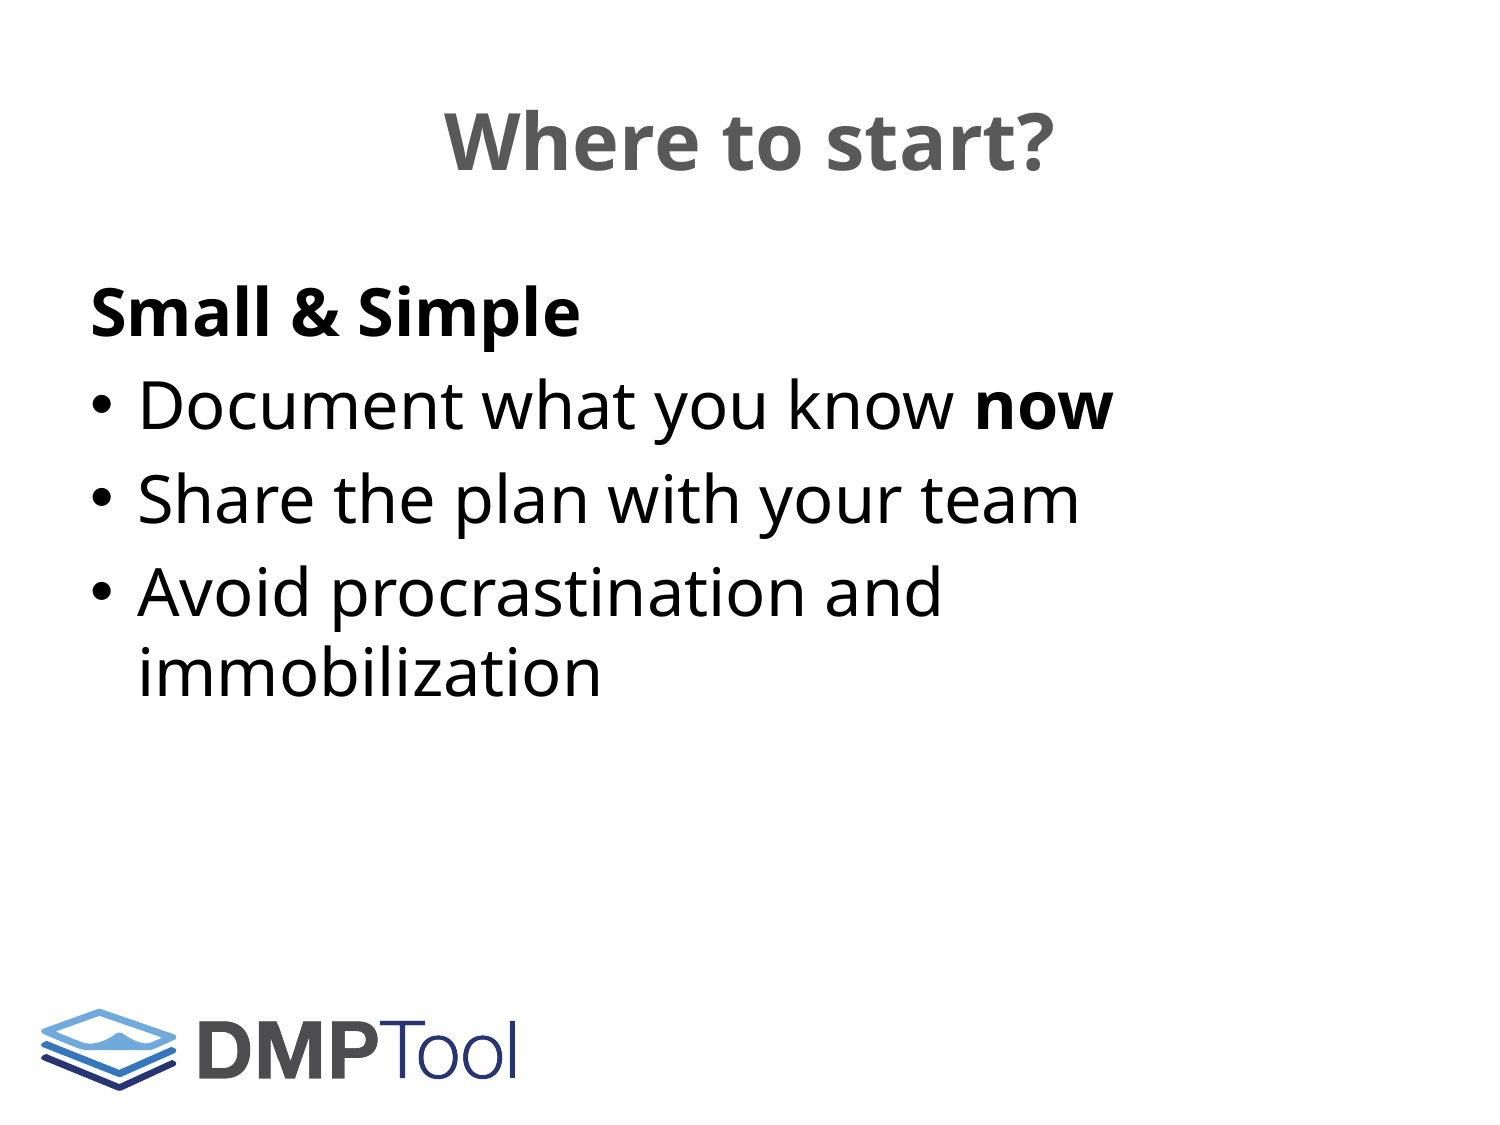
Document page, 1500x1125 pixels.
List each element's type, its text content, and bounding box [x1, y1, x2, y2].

list Small & Simple Document what you know now Share the plan with your team Avoid procrastination and immobilization [75, 262, 1425, 1005]
title Where to start? [75, 45, 1425, 233]
picture [41, 1008, 515, 1091]
